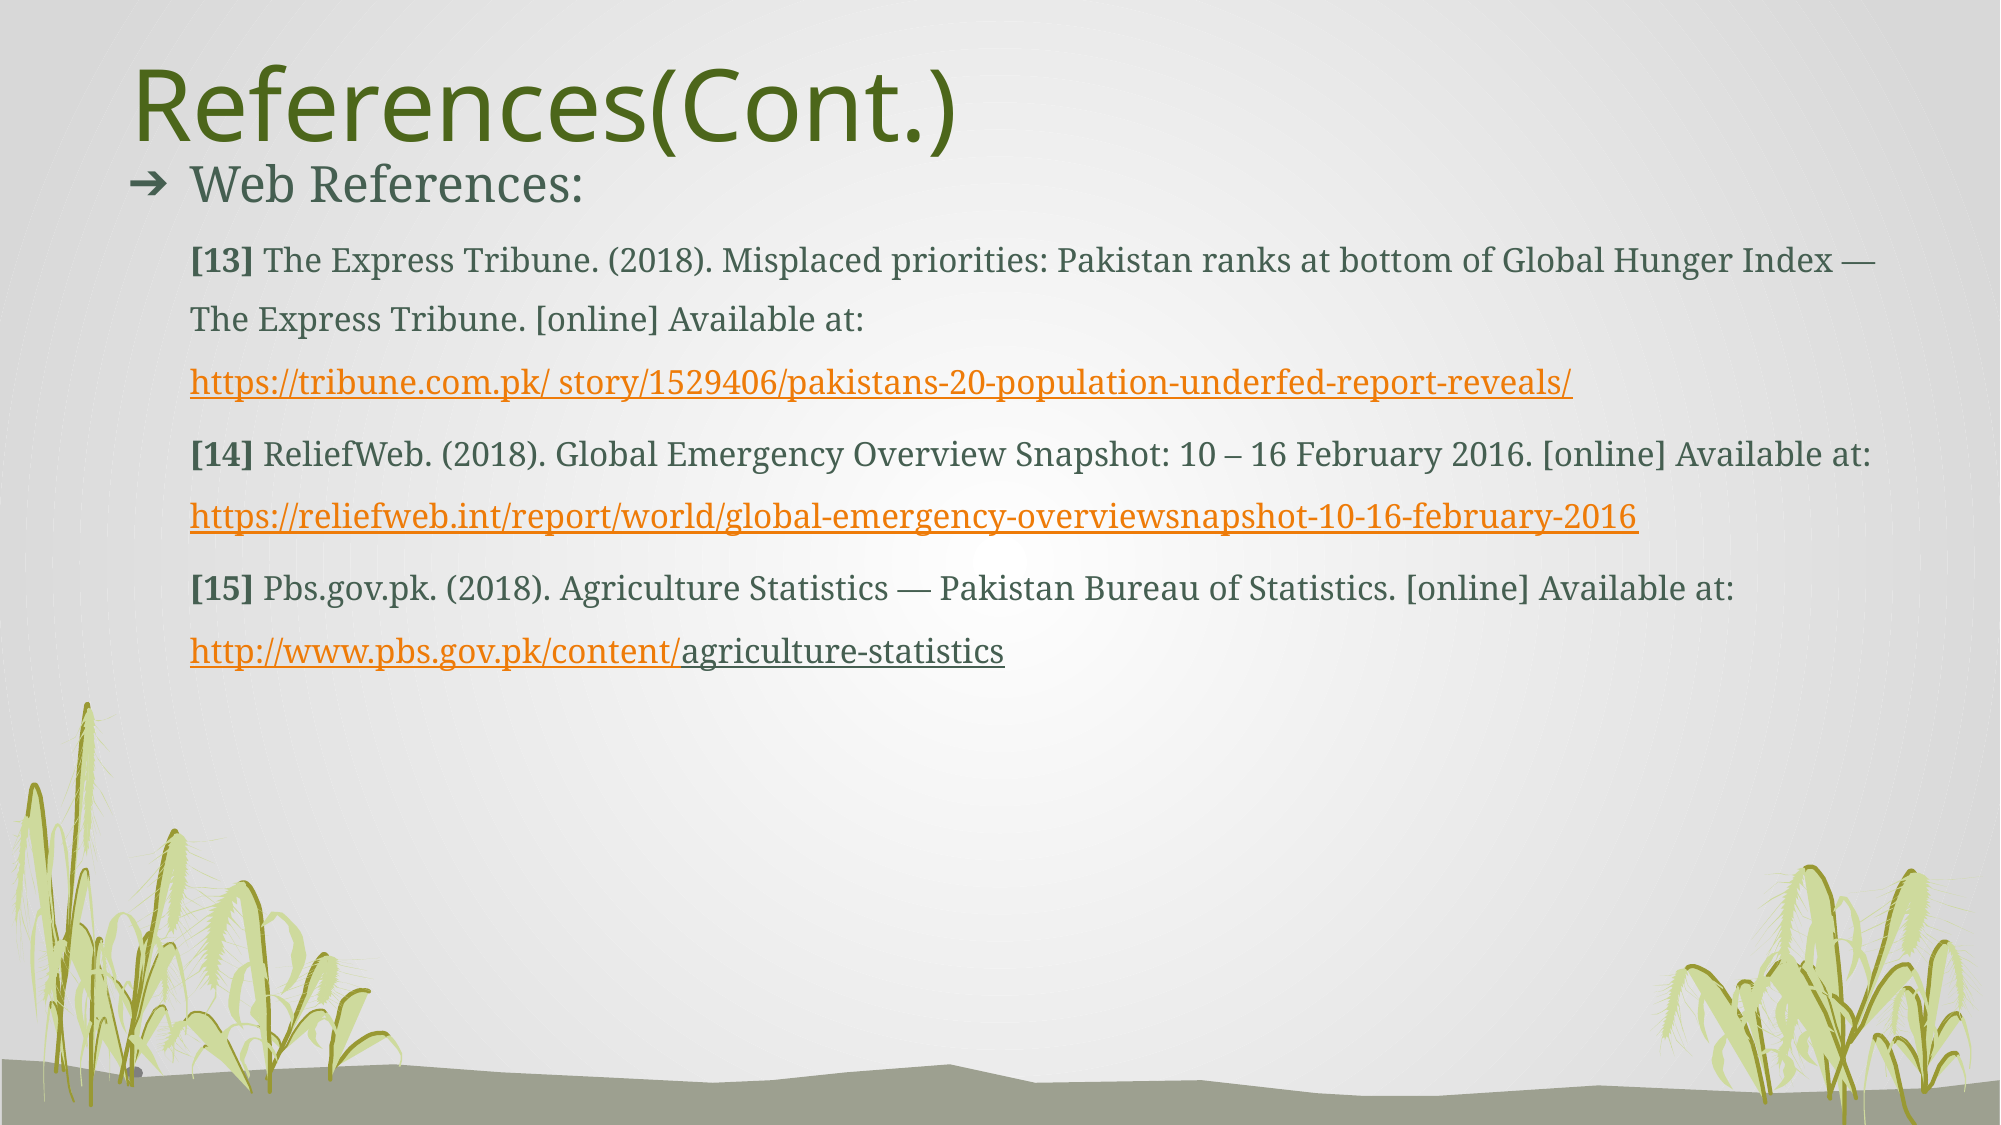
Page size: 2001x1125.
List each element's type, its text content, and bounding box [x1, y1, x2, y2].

list Web References: [13] The Express Tribune. (2018). Misplaced priorities: Pakistan ranks at bottom of Global Hunger Index — The Express Tribune. [online] Available at: https://tribune.com.pk/ story/1529406/pakistans-20-population-underfed-report-reveals/ [14] ReliefWeb. (2018). Global Emergency Overview Snapshot: 10 – 16 February 2016. [online] Available at: https://reliefweb.int/report/world/global-emergency-overviewsnapshot-10-16-february-2016 [15] Pbs.gov.pk. (2018). Agriculture Statistics — Pakistan Bureau of Statistics. [online] Available at: http://www.pbs.gov.pk/content/agriculture-statistics [99, 114, 1900, 1102]
title References(Cont.) [0, 0, 1089, 170]
